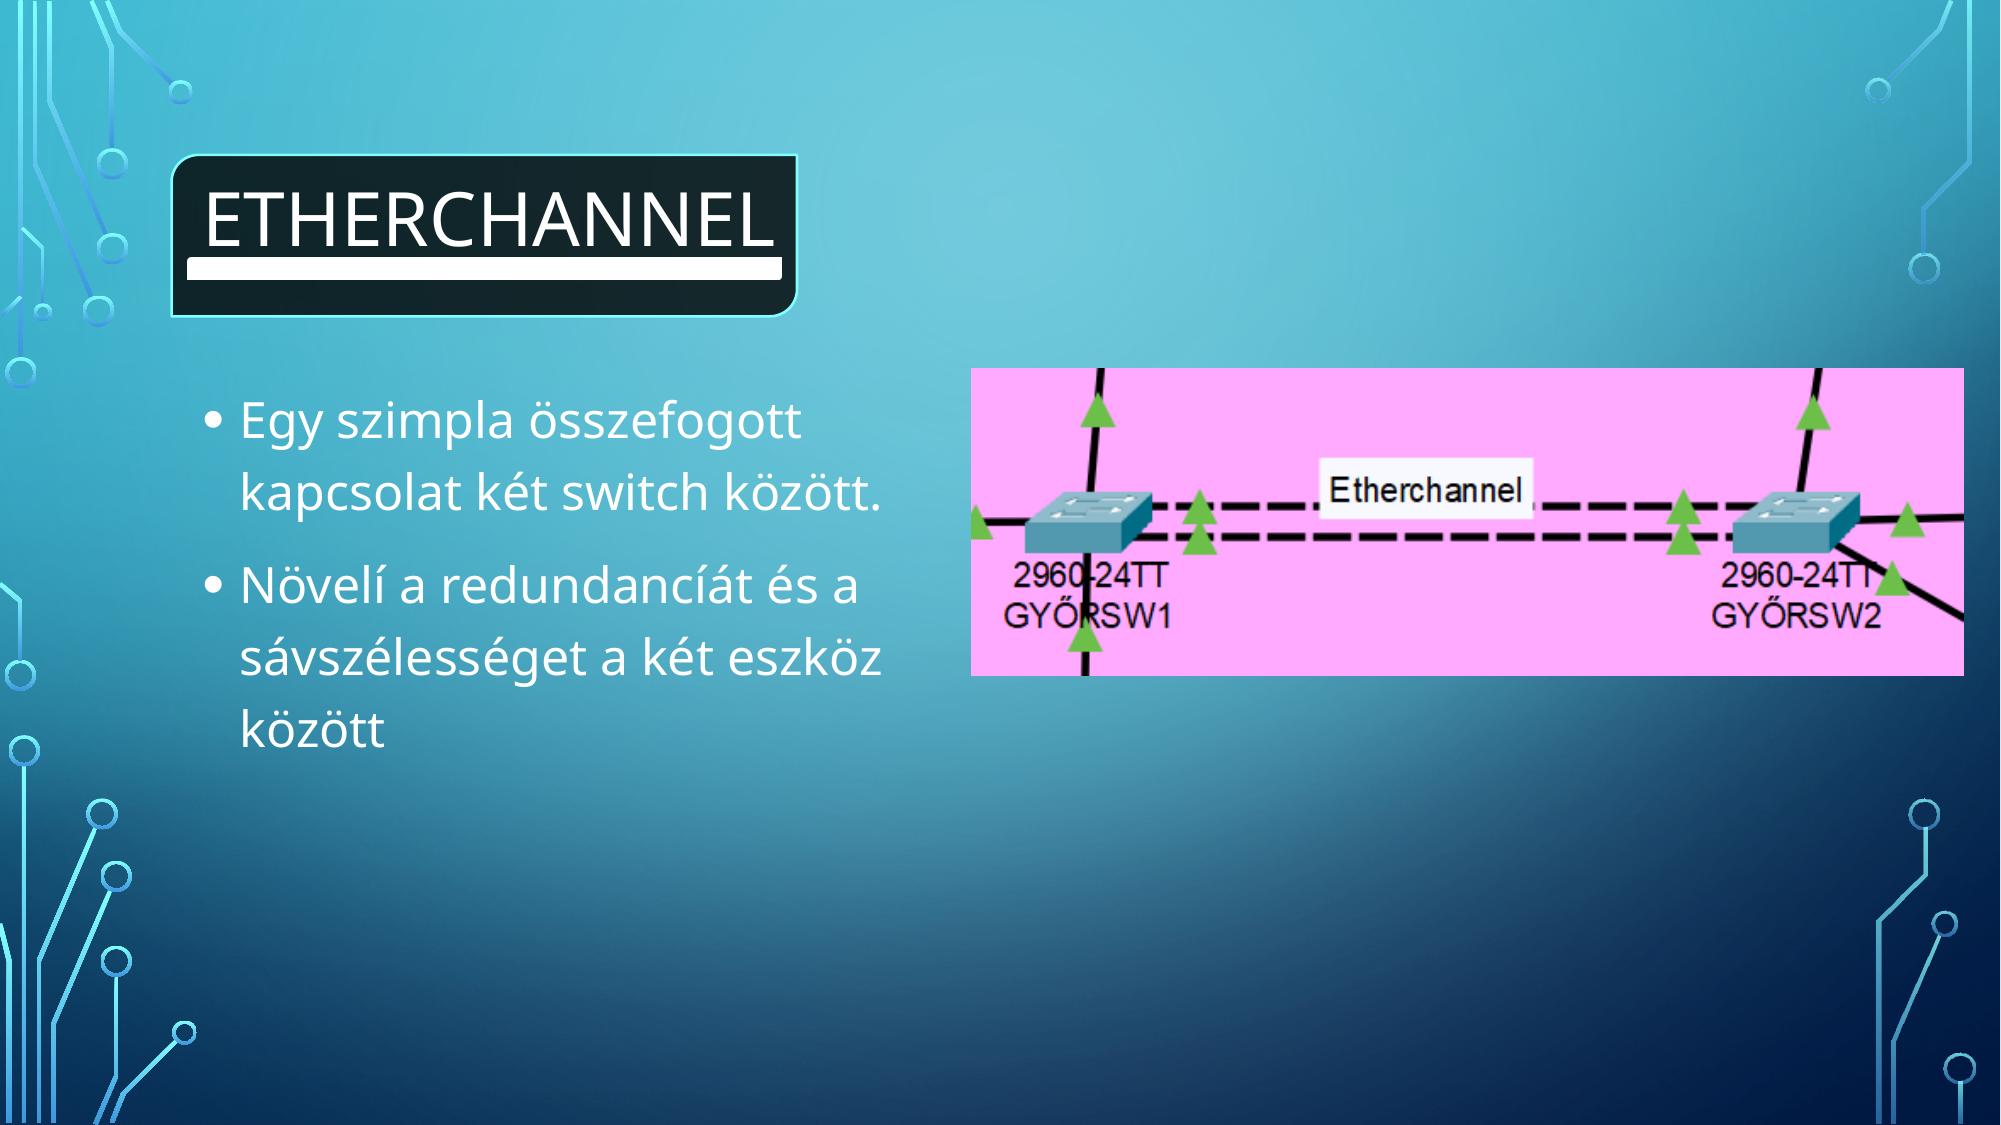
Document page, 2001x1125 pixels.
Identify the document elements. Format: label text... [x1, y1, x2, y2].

picture [186, 257, 782, 280]
list Egy szimpla összefogott kapcsolat két switch között. Növelí a redundancíát és a sávszélességet a két eszköz között [187, 369, 972, 950]
title etherchannel [187, 101, 1813, 344]
picture [971, 368, 1964, 677]
text_box [170, 156, 187, 318]
